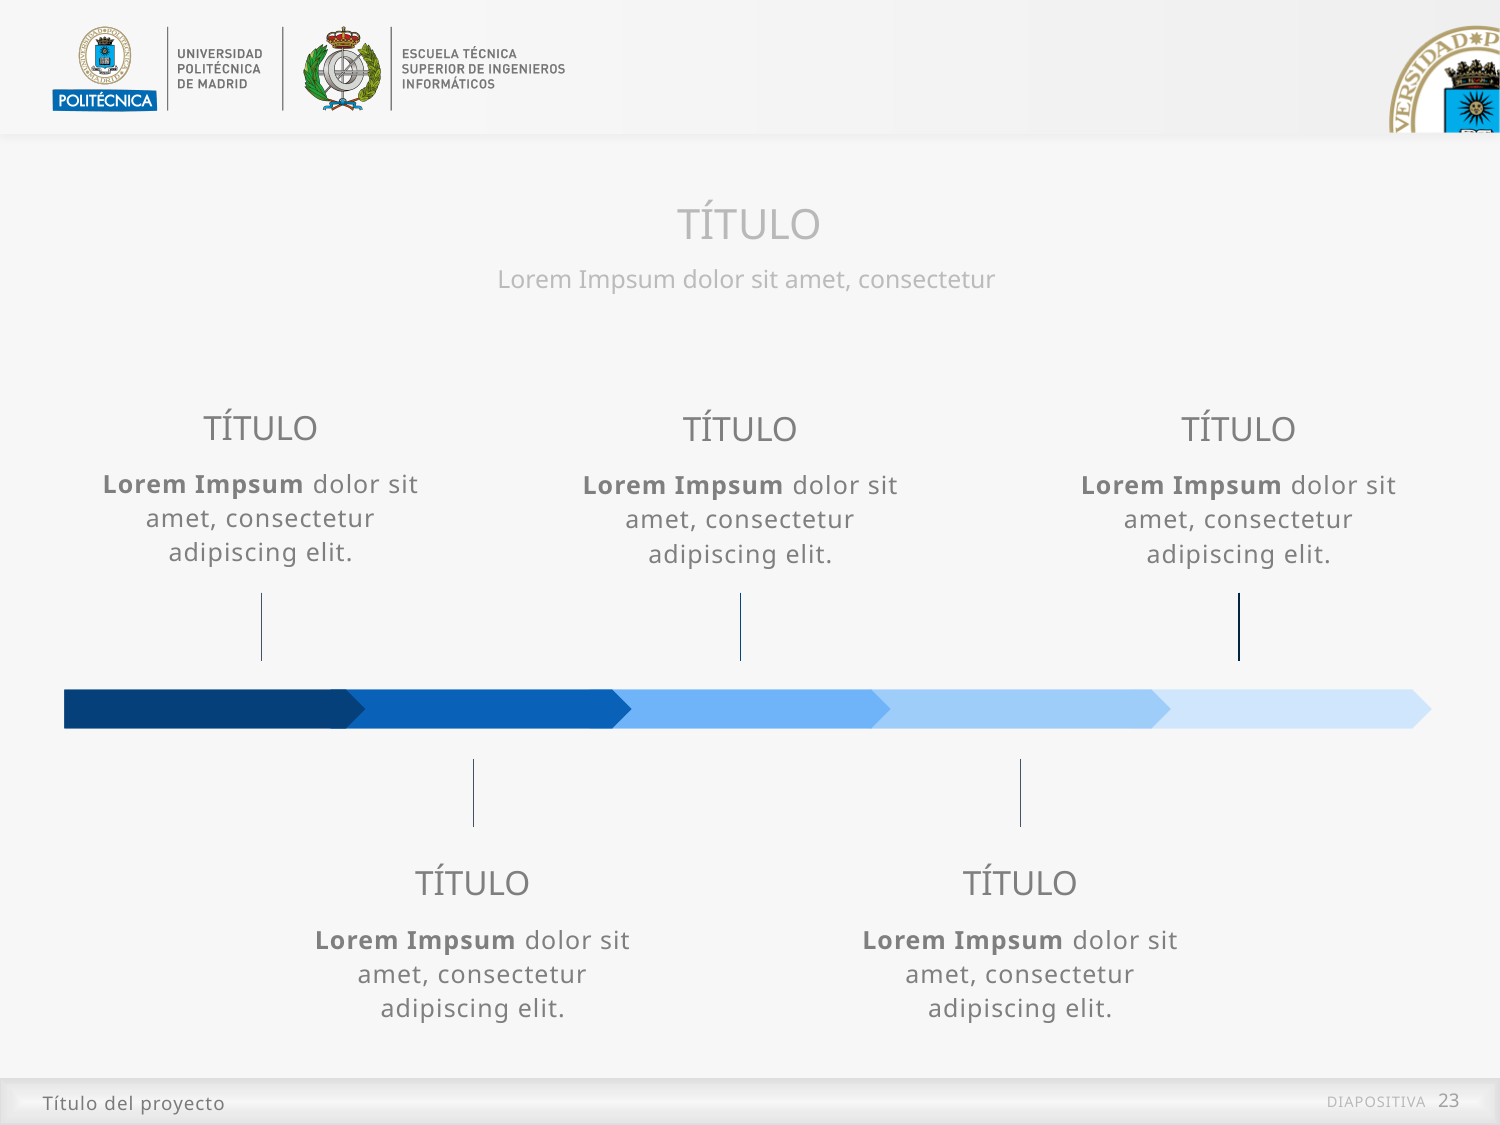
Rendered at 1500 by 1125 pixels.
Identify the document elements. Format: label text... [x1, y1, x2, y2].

list Lorem Impsum dolor sit amet, consectetur adipiscing elit. [76, 456, 446, 506]
list Lorem Impsum dolor sit amet, consectetur adipiscing elit. [555, 458, 926, 508]
list TÍTULO [555, 404, 926, 457]
picture [1387, 23, 1500, 133]
list TÍTULO [835, 857, 1206, 910]
list TÍTULO [477, 194, 1023, 257]
list TÍTULO [76, 403, 446, 456]
list TÍTULO [1054, 404, 1424, 457]
picture [30, 4, 587, 134]
list TÍTULO [288, 857, 658, 910]
list Lorem Impsum dolor sit amet, consectetur adipiscing elit. [288, 913, 658, 962]
picture [1470, 101, 1483, 115]
list Título del proyecto [36, 1077, 1141, 1125]
list Lorem Impsum dolor sit amet, consectetur adipiscing elit. [1054, 458, 1424, 508]
list Lorem Impsum dolor sit amet, consectetur [477, 259, 1023, 308]
list Lorem Impsum dolor sit amet, consectetur adipiscing elit. [835, 913, 1206, 962]
